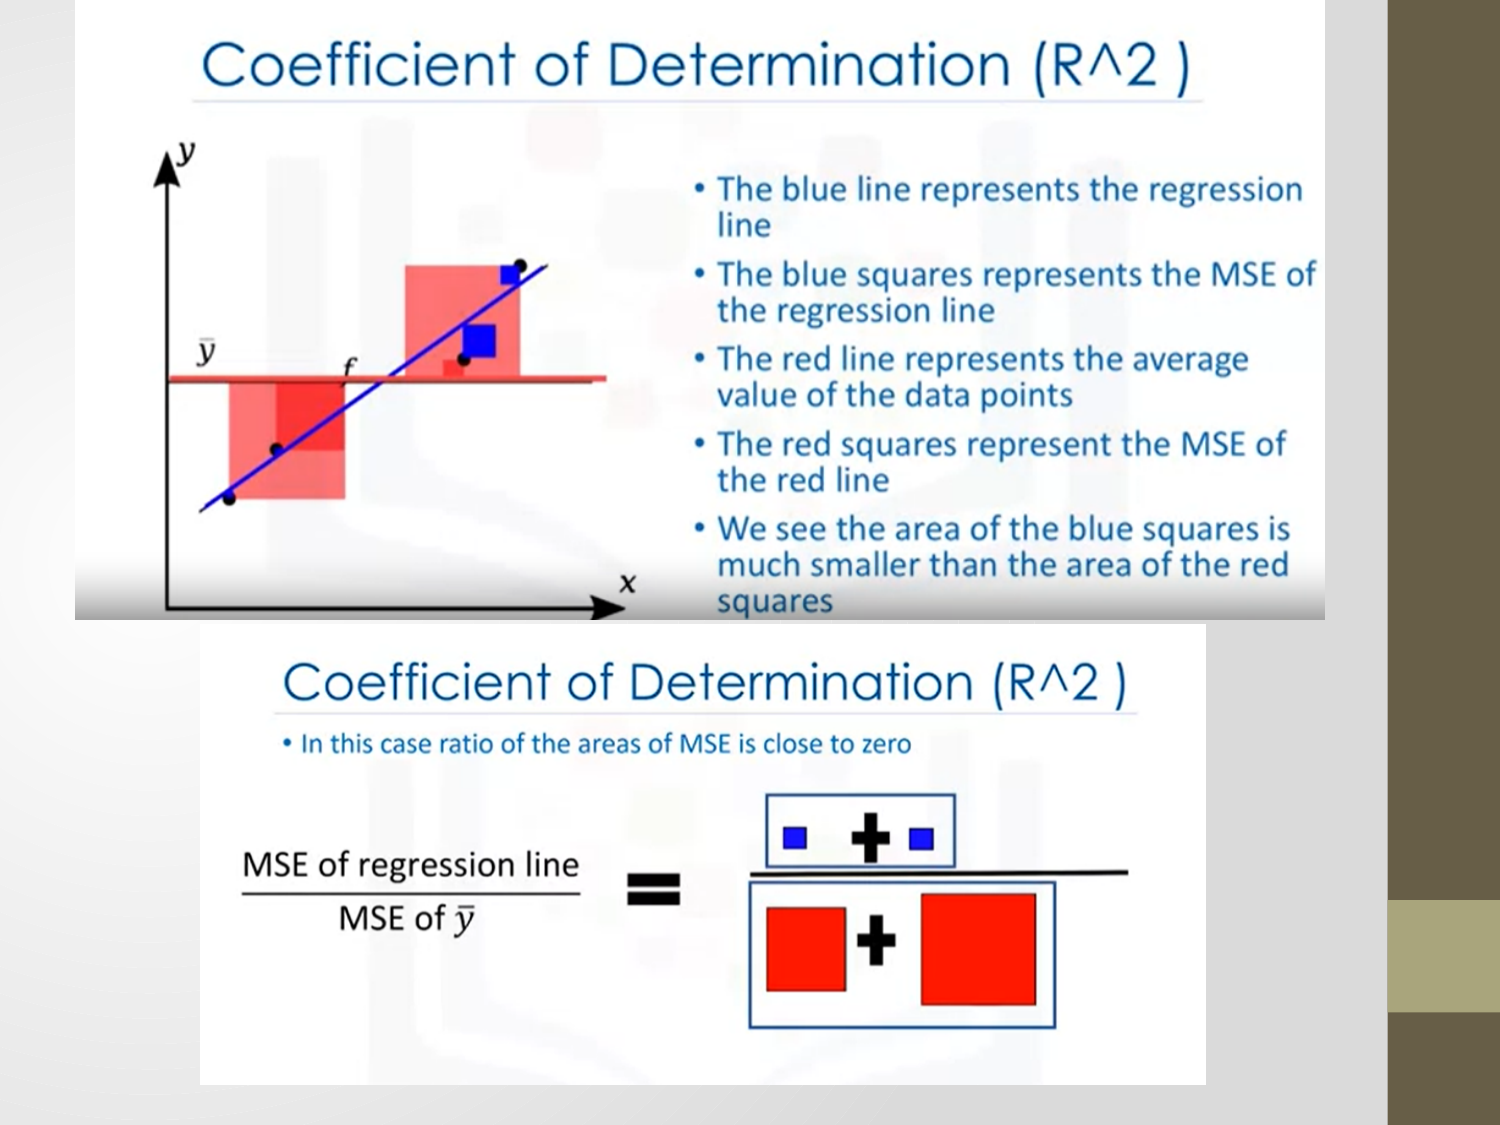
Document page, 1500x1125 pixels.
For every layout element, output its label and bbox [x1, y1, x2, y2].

picture [199, 624, 1206, 1085]
list [74, 0, 1326, 620]
